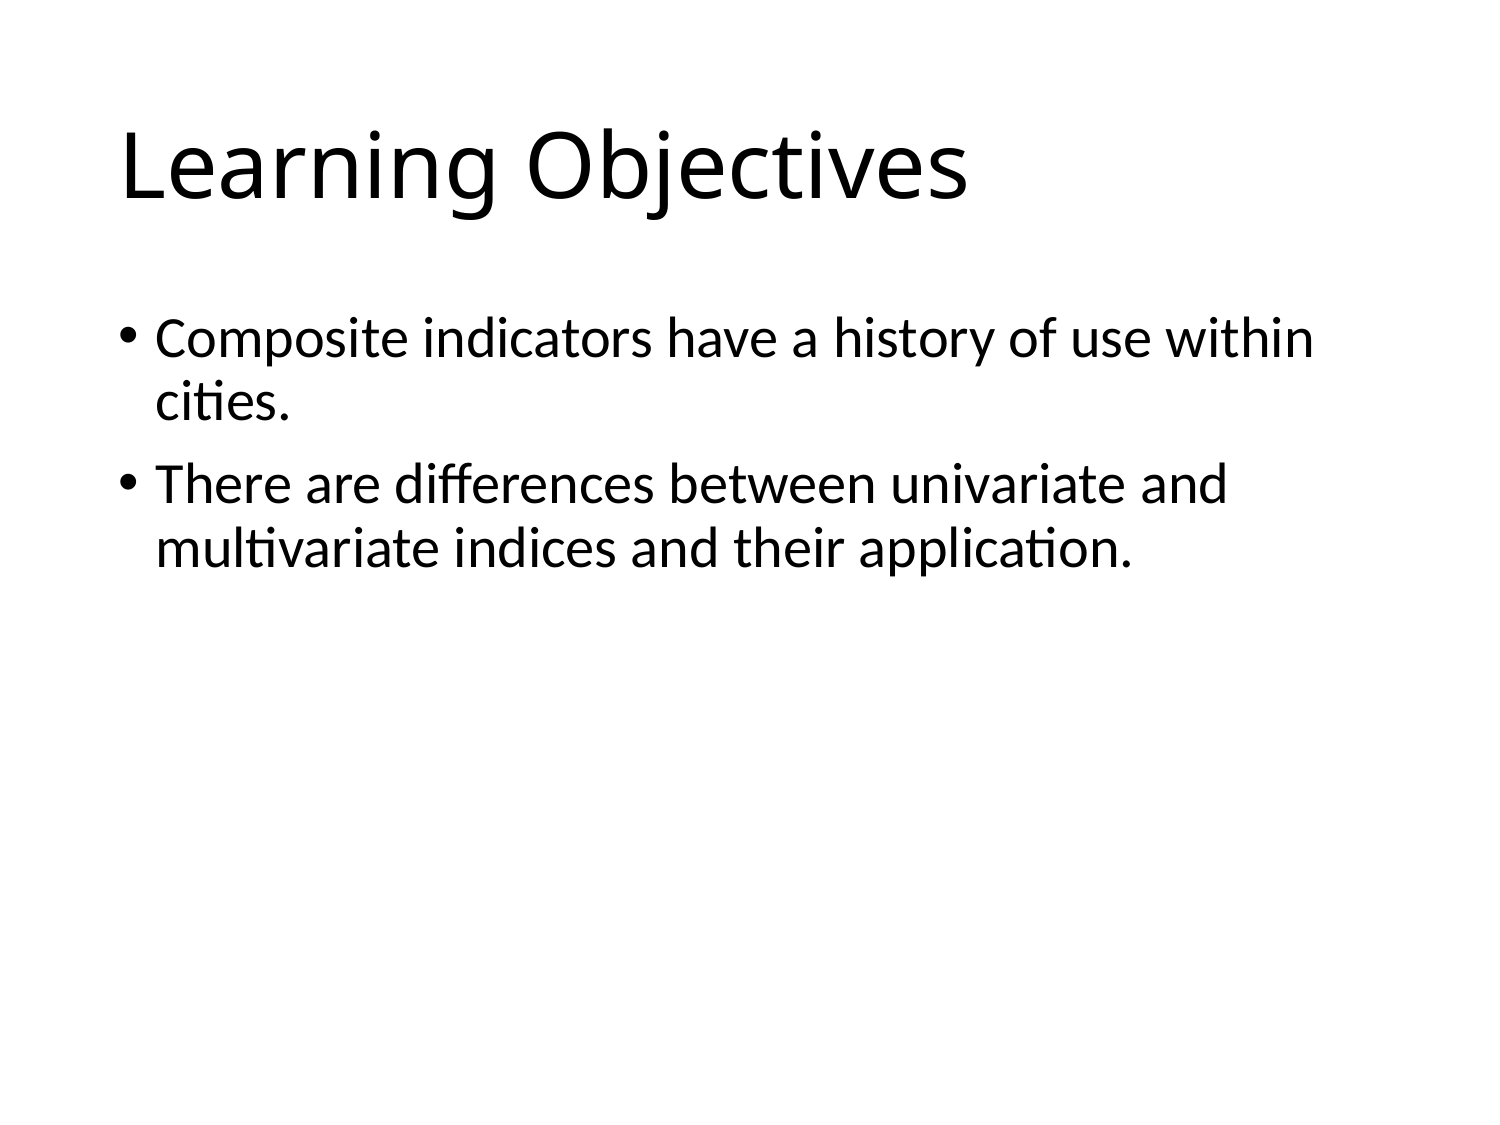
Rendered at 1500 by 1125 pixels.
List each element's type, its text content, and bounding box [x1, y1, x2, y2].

title Learning Objectives [103, 59, 1397, 278]
list Composite indicators have a history of use within cities. There are differences between univariate and multivariate indices and their application. [103, 299, 1397, 1014]
